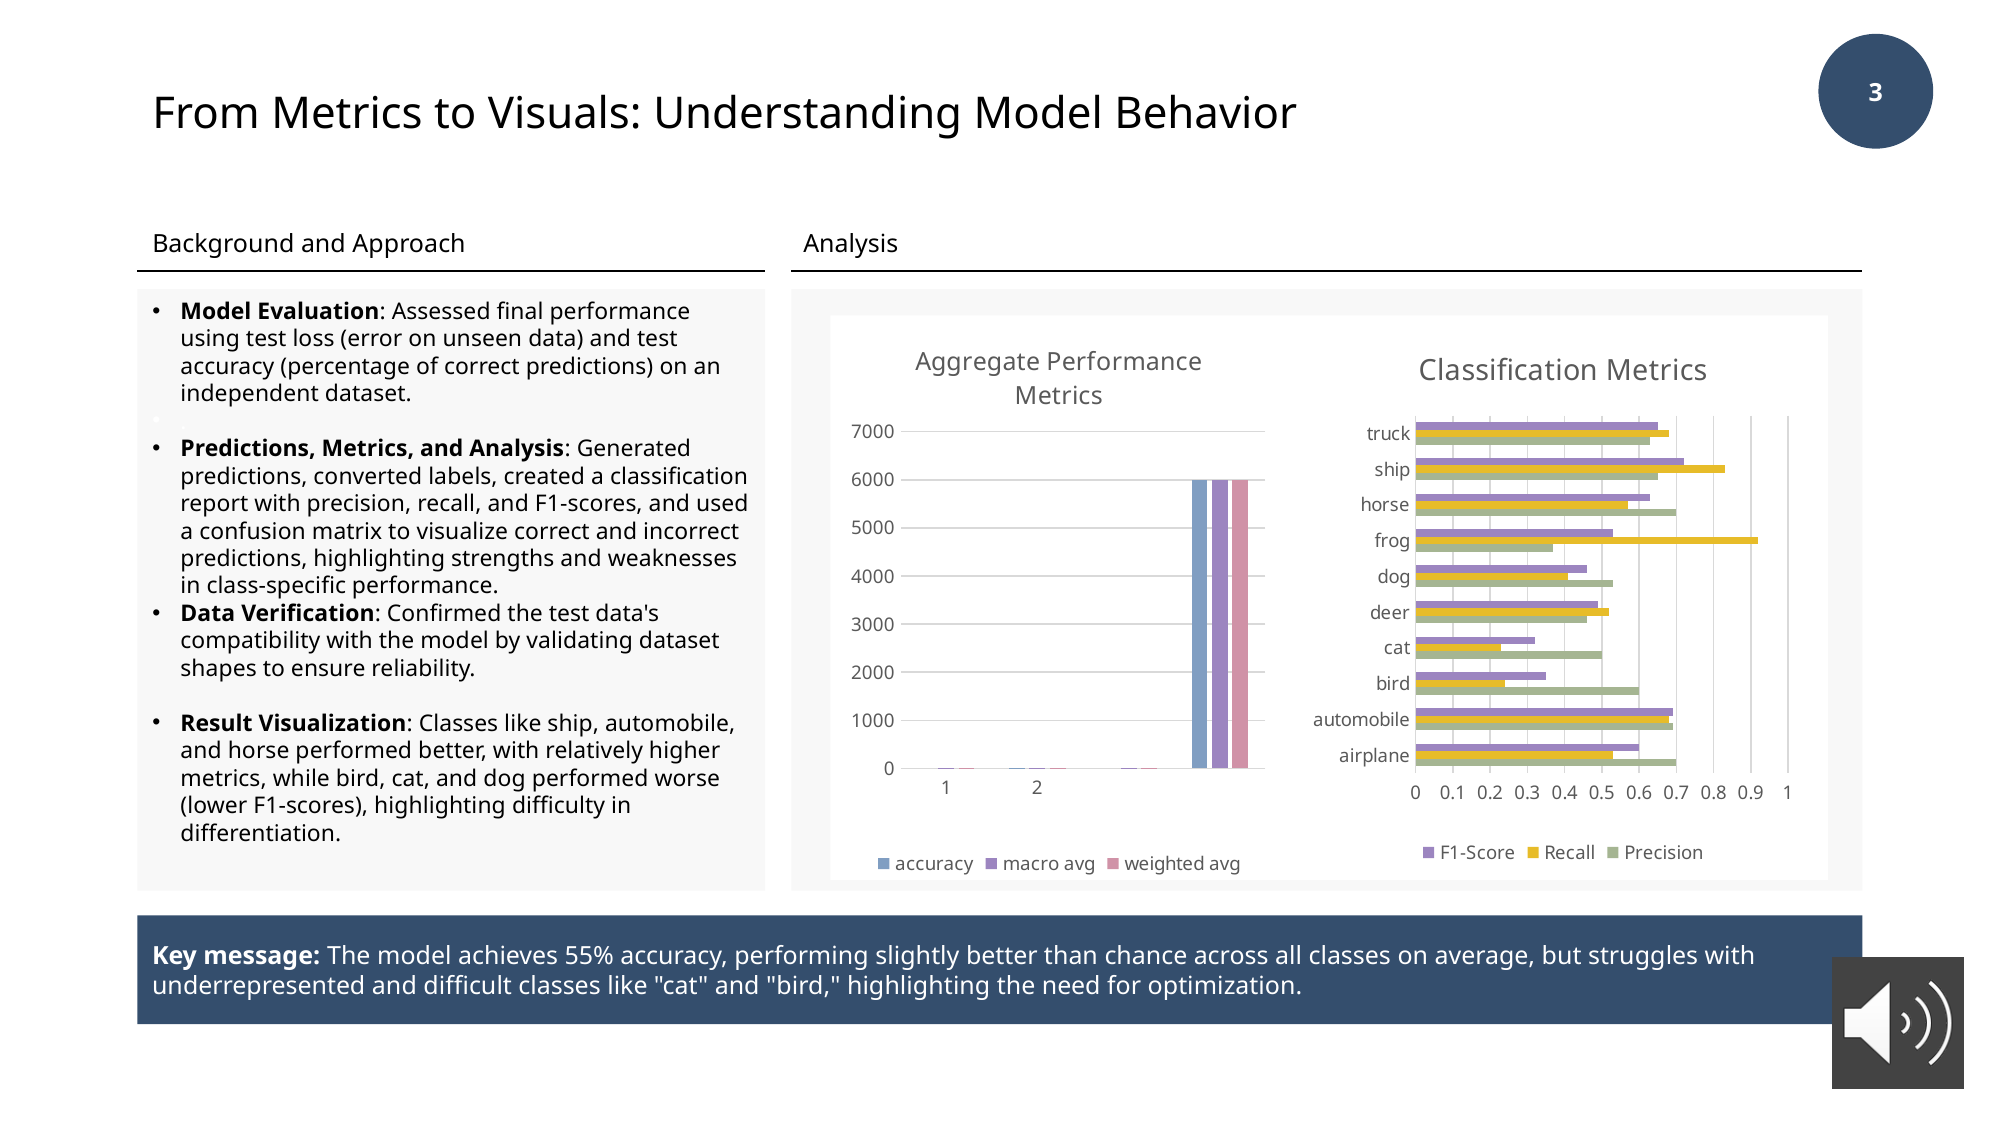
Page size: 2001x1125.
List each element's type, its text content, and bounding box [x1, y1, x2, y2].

text_box [790, 288, 1864, 892]
text_box Background and Approach [136, 220, 761, 266]
text_box Key message: The model achieves 55% accuracy, performing slightly better than chance across all classes on average, but struggles with underrepresented and difficult classes like "cat" and "bird," highlighting the need for optimization. [136, 914, 1864, 1026]
title From Metrics to Visuals: Understanding Model Behavior [137, 59, 1863, 169]
text_box 3 [1816, 32, 1935, 151]
text_box Analysis [787, 220, 1413, 266]
chart [829, 316, 1289, 884]
text_box [829, 314, 1829, 881]
chart [1312, 321, 1806, 873]
picture [1830, 955, 1966, 1091]
text_box Model Evaluation: Assessed final performance using test loss (error on unseen data) and test accuracy (percentage of correct predictions) on an independent dataset. . Predictions, Metrics, and Analysis: Generated predictions, converted labels, created a classification report with precision, recall, and F1-scores, and used a confusion matrix to visualize correct and incorrect predictions, highlighting strengths and weaknesses in class-specific performance. Data Verification: Confirmed the test data's compatibility with the model by validating dataset shapes to ensure reliability. Result Visualization: Classes like ship, automobile, and horse performed better, with relatively higher metrics, while bird, cat, and dog performed worse (lower F1-scores), highlighting difficulty in differentiation. [136, 288, 767, 892]
